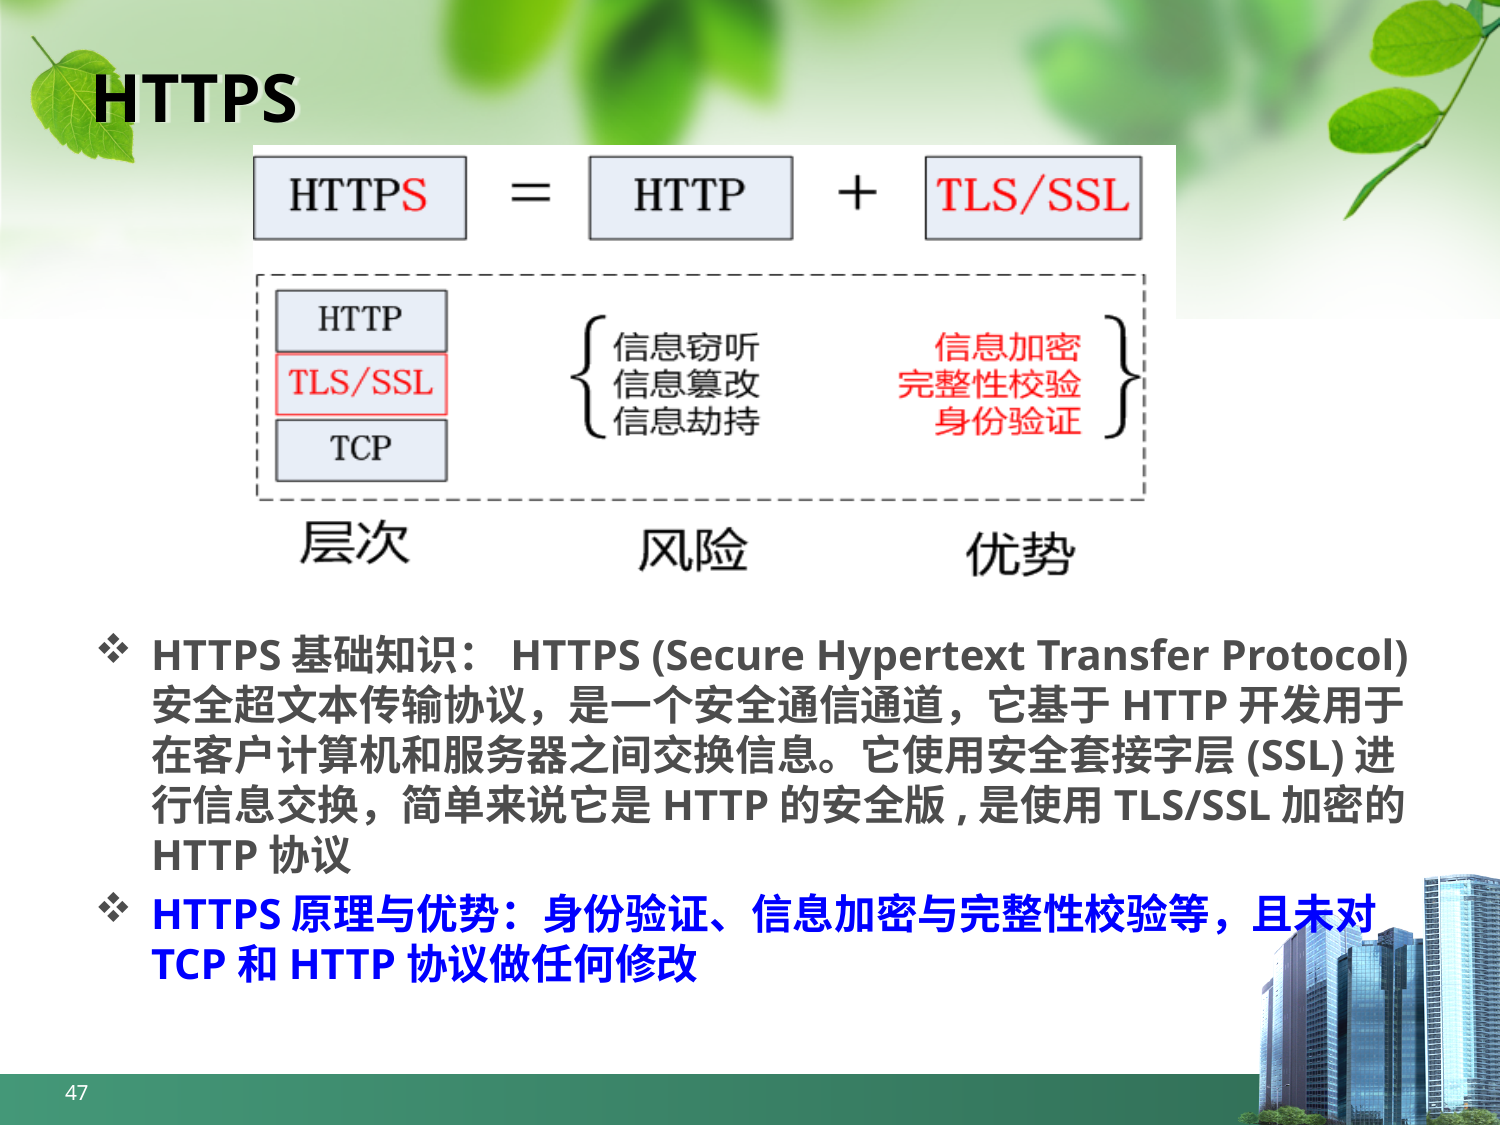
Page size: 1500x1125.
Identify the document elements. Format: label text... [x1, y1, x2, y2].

slide_number 47 [50, 1072, 138, 1113]
title HTTPS [75, 45, 1425, 146]
picture [0, 0, 1500, 585]
list HTTPS基础知识：HTTPS (Secure Hypertext Transfer Protocol)安全超文本传输协议，是一个安全通信通道，它基于HTTP开发用于在客户计算机和服务器之间交换信息。它使用安全套接字层(SSL)进行信息交换，简单来说它是HTTP的安全版,是使用TLS/SSL加密的HTTP协议 HTTPS原理与优势：身份验证、信息加密与完整性校验等，且未对TCP和HTTP协议做任何修改 [79, 621, 1430, 1025]
